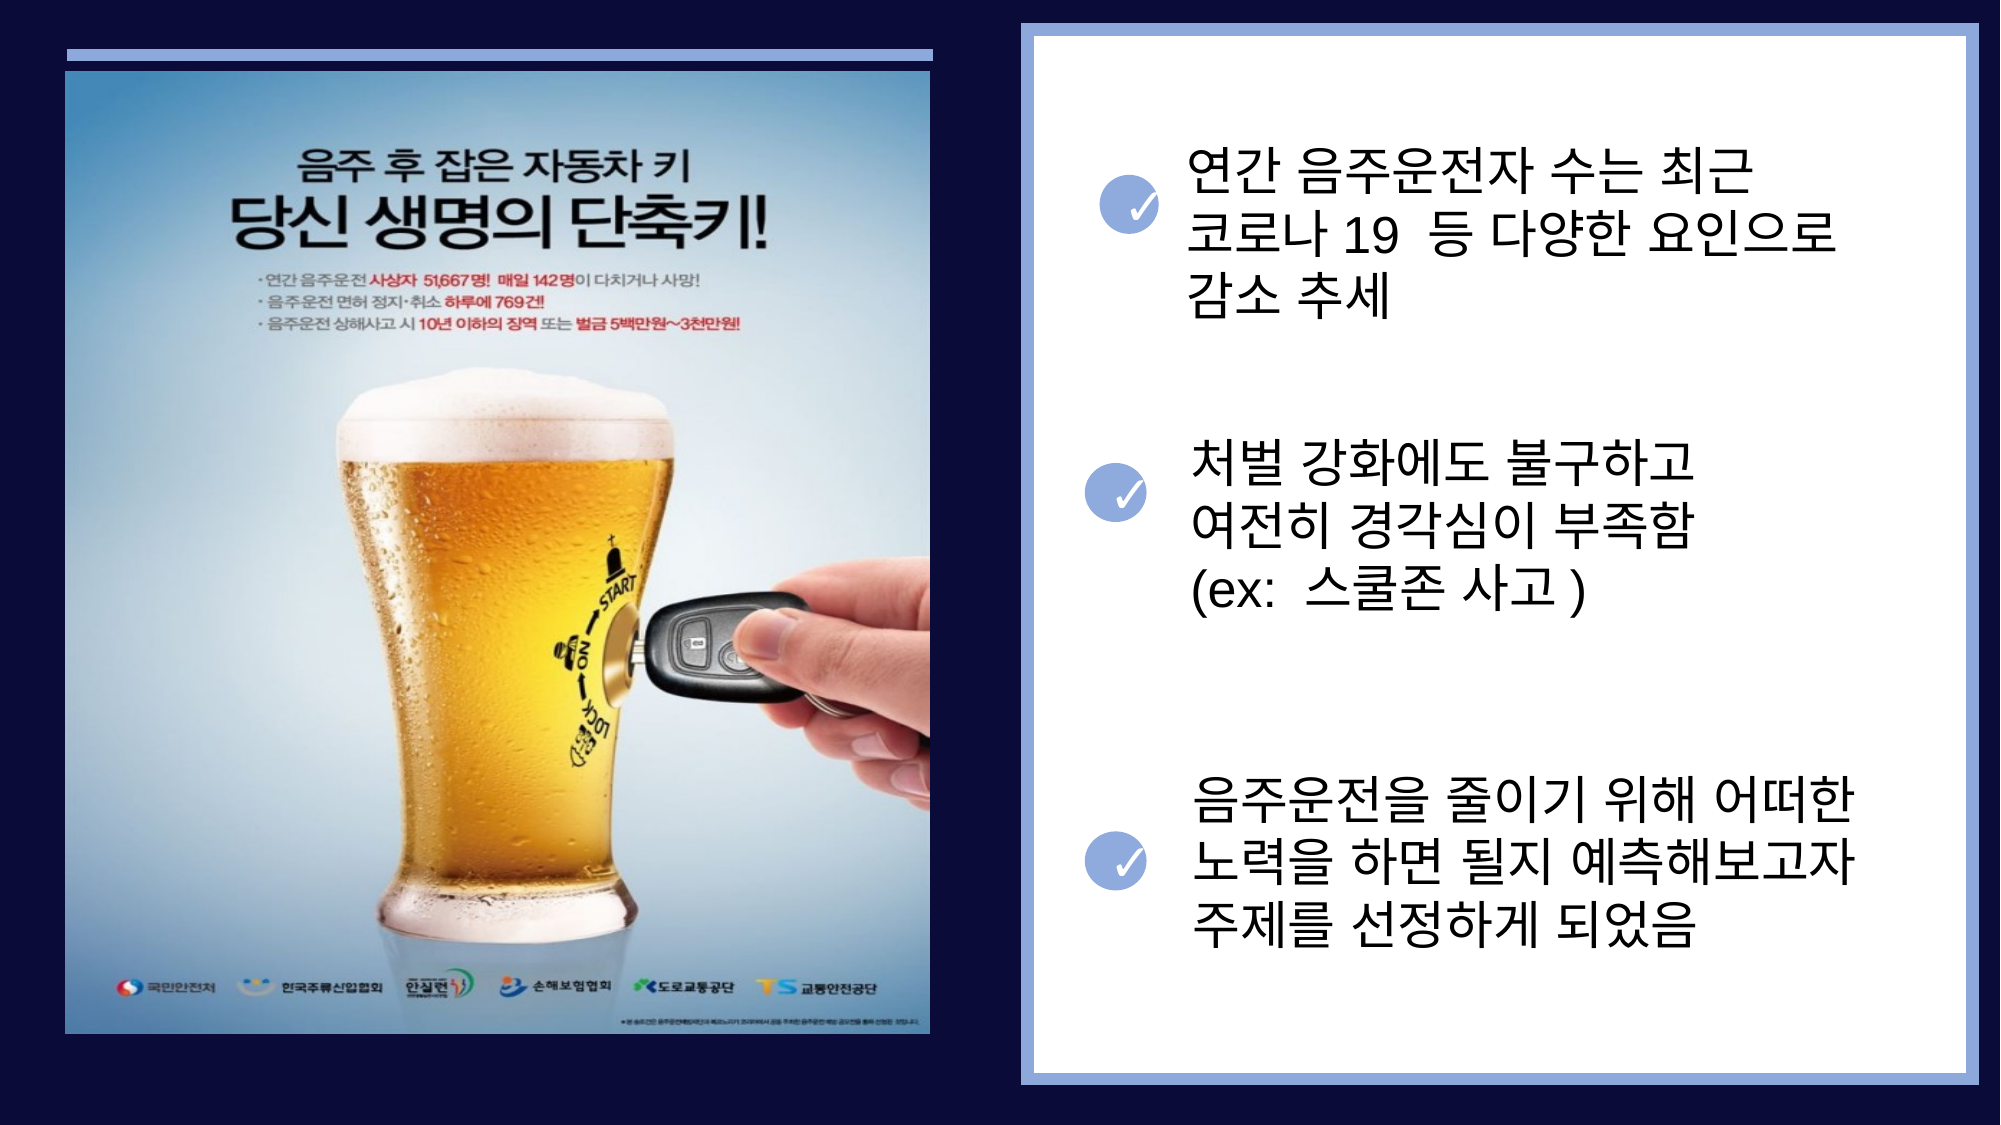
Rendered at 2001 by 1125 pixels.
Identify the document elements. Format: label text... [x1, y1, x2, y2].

text_box ✓ [1084, 831, 1147, 891]
text_box [0, 0, 2000, 1125]
text_box ✓ [1084, 462, 1147, 523]
text_box [1027, 29, 1973, 1079]
text_box 연간 음주운전자 수는 최근 코로나19 등 다양한 요인으로 감소 추세 [1171, 131, 1865, 334]
picture [65, 71, 930, 1034]
text_box ✓ [1099, 174, 1159, 234]
text_box 처벌 강화에도 불구하고 여전히 경각심이 부족함 (ex: 스쿨존 사고) [1175, 422, 1900, 626]
text_box 음주운전을 줄이기 위해 어떠한 노력을 하면 될지 예측해보고자 주제를 선정하게 되었음 [1177, 759, 1902, 963]
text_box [66, 54, 933, 73]
